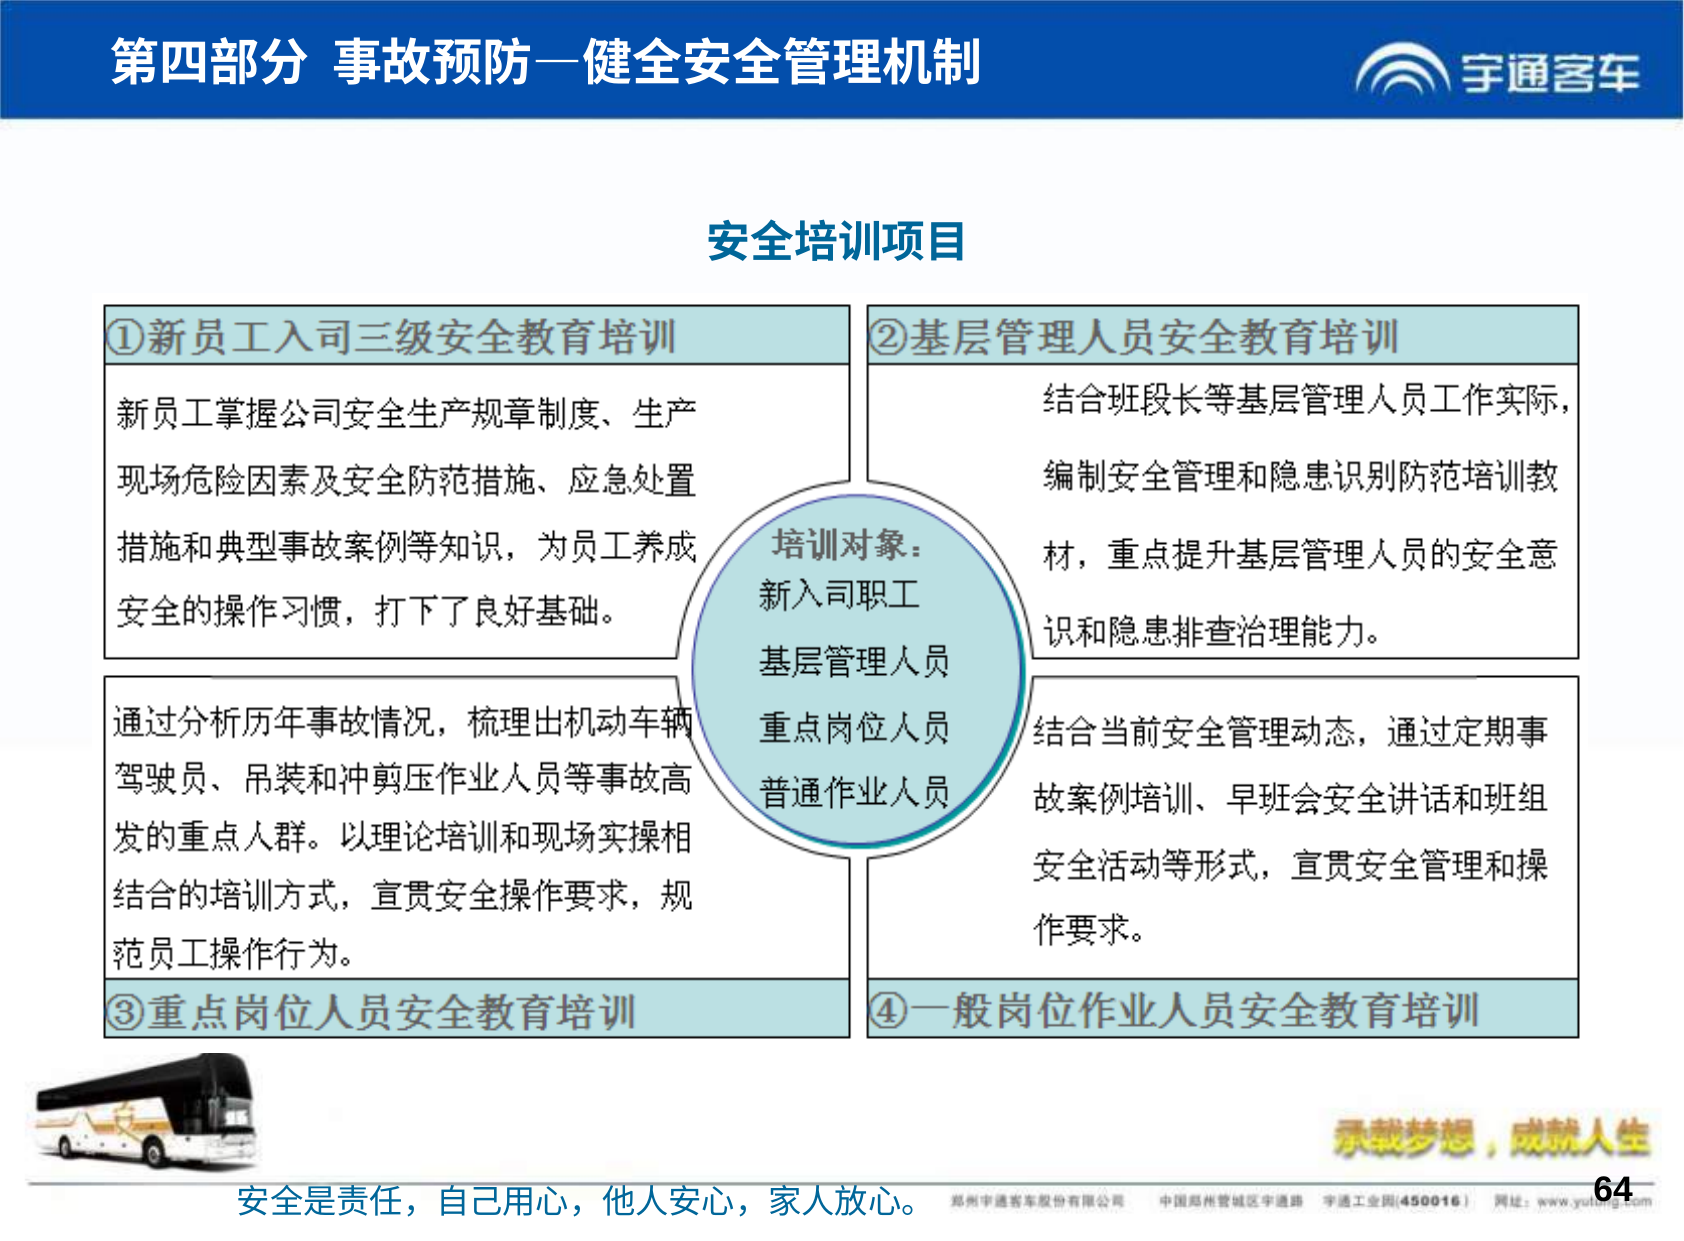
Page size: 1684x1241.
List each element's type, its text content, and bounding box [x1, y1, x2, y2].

text_box 安全培训项目 [528, 205, 1148, 274]
text_box 第四部分 事故预防—健全安全管理机制 [94, 22, 1288, 111]
text_box 64 [1256, 1157, 1649, 1216]
picture [0, 0, 1684, 1241]
